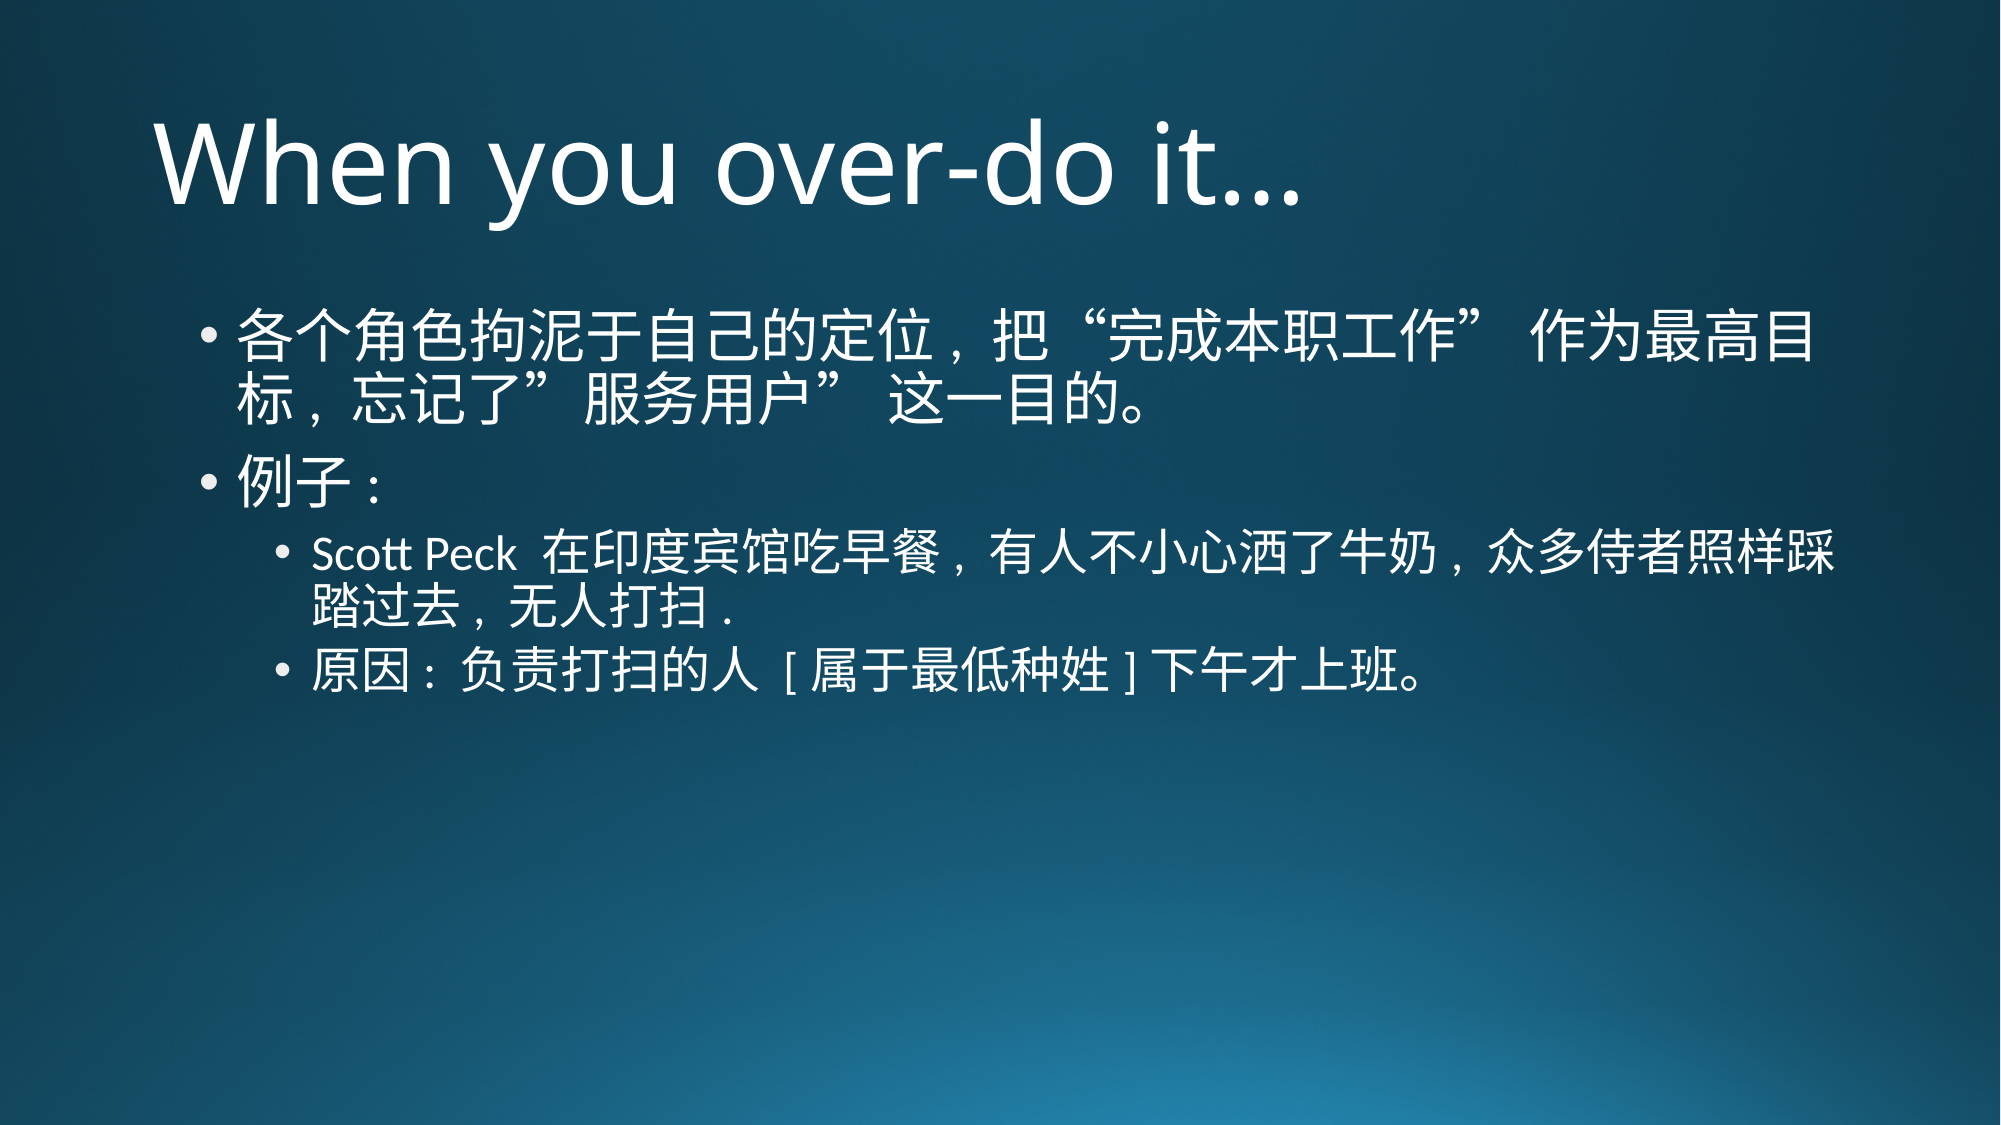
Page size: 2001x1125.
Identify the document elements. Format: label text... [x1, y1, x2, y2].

title When you over-do it… [137, 59, 1863, 278]
list 各个角色拘泥于自己的定位, 把“完成本职工作” 作为最高目标, 忘记了”服务用户” 这一目的。 例子: Scott Peck 在印度宾馆吃早餐, 有人不小心洒了牛奶, 众多侍者照样踩踏过去, 无人打扫. 原因: 负责打扫的人 [属于最低种姓]下午才上班。 [183, 299, 1863, 1014]
picture [0, 0, 2001, 1125]
